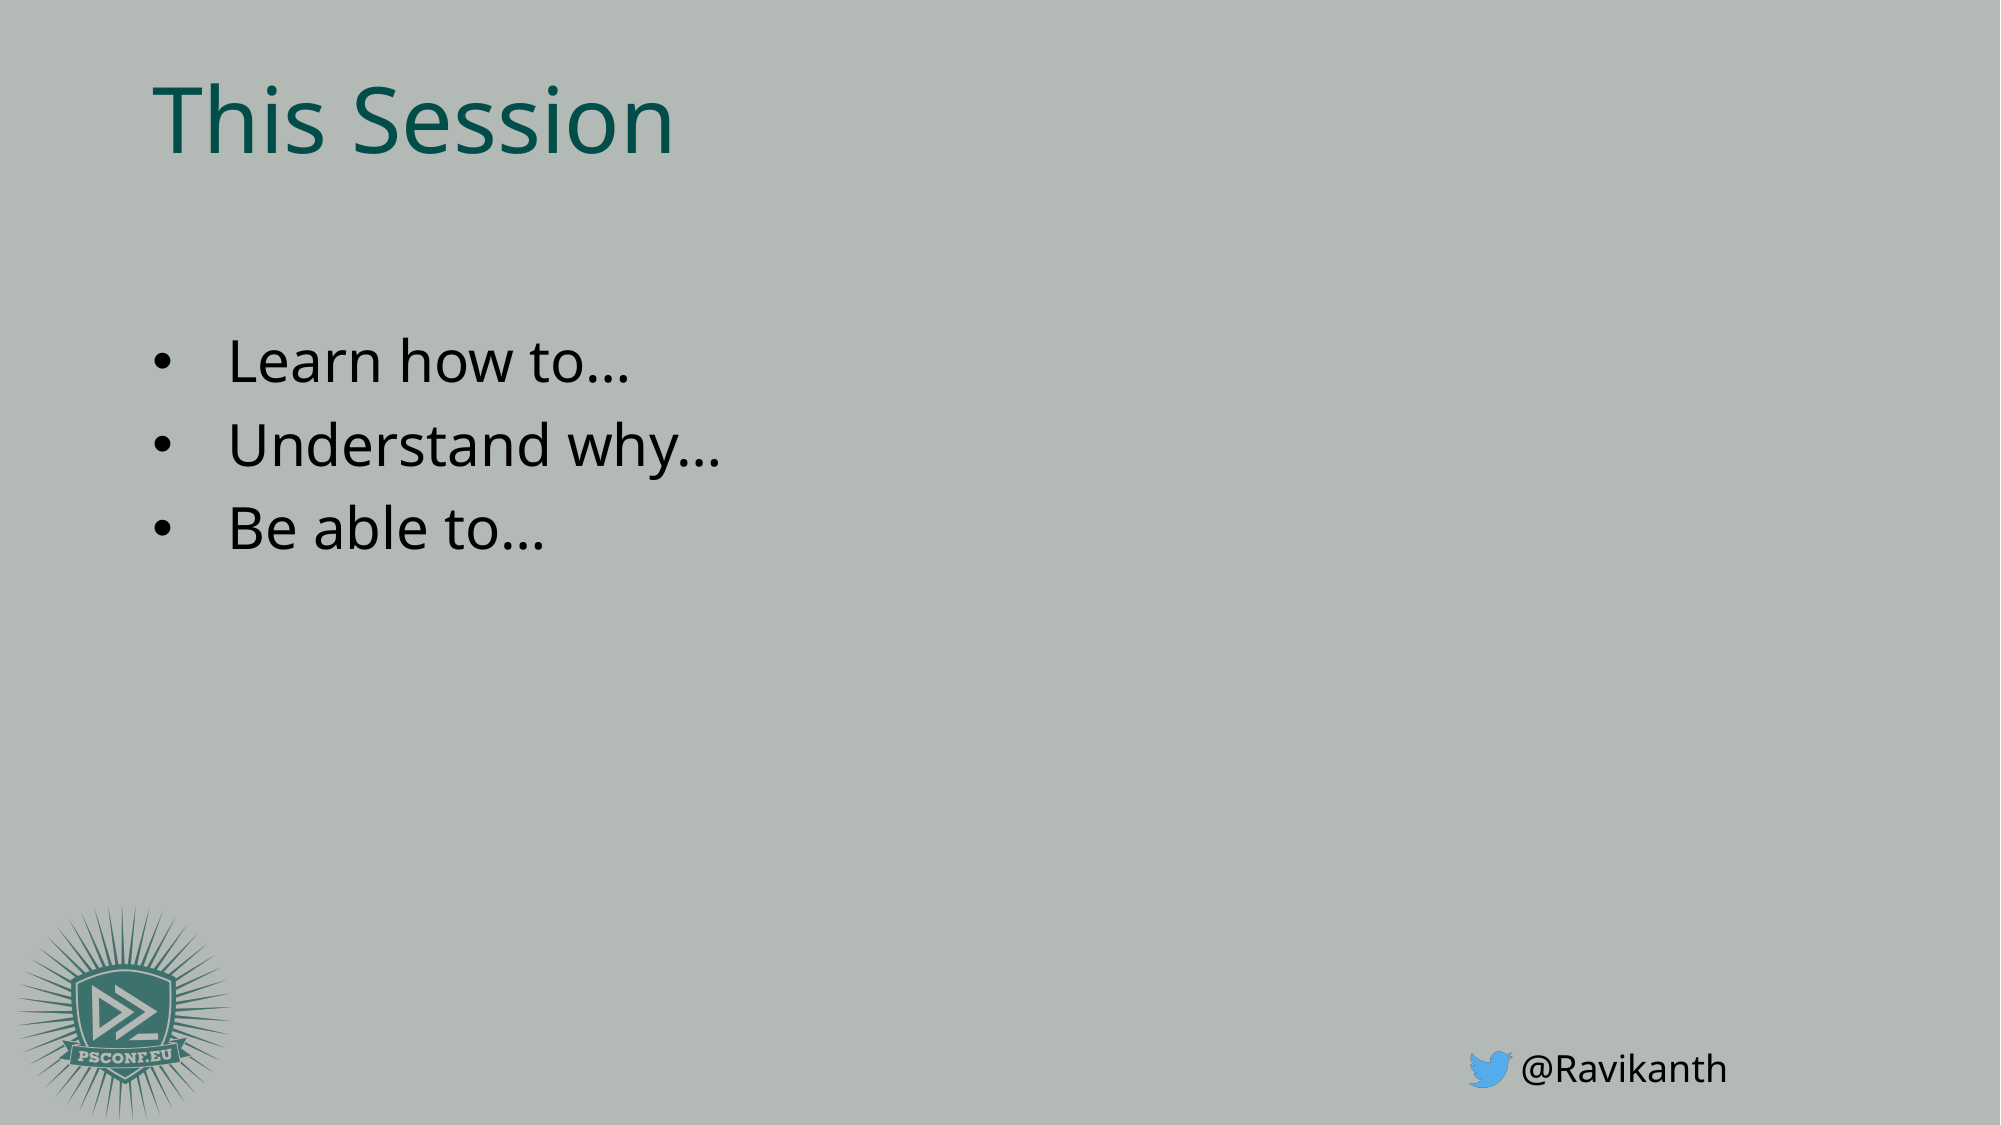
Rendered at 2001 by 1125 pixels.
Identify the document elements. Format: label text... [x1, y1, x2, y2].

footer @Ravikanth [1505, 1037, 1863, 1098]
title This Session [137, 59, 1863, 188]
picture [1458, 1037, 1523, 1103]
list Learn how to… Understand why… Be able to… [137, 233, 1863, 1014]
